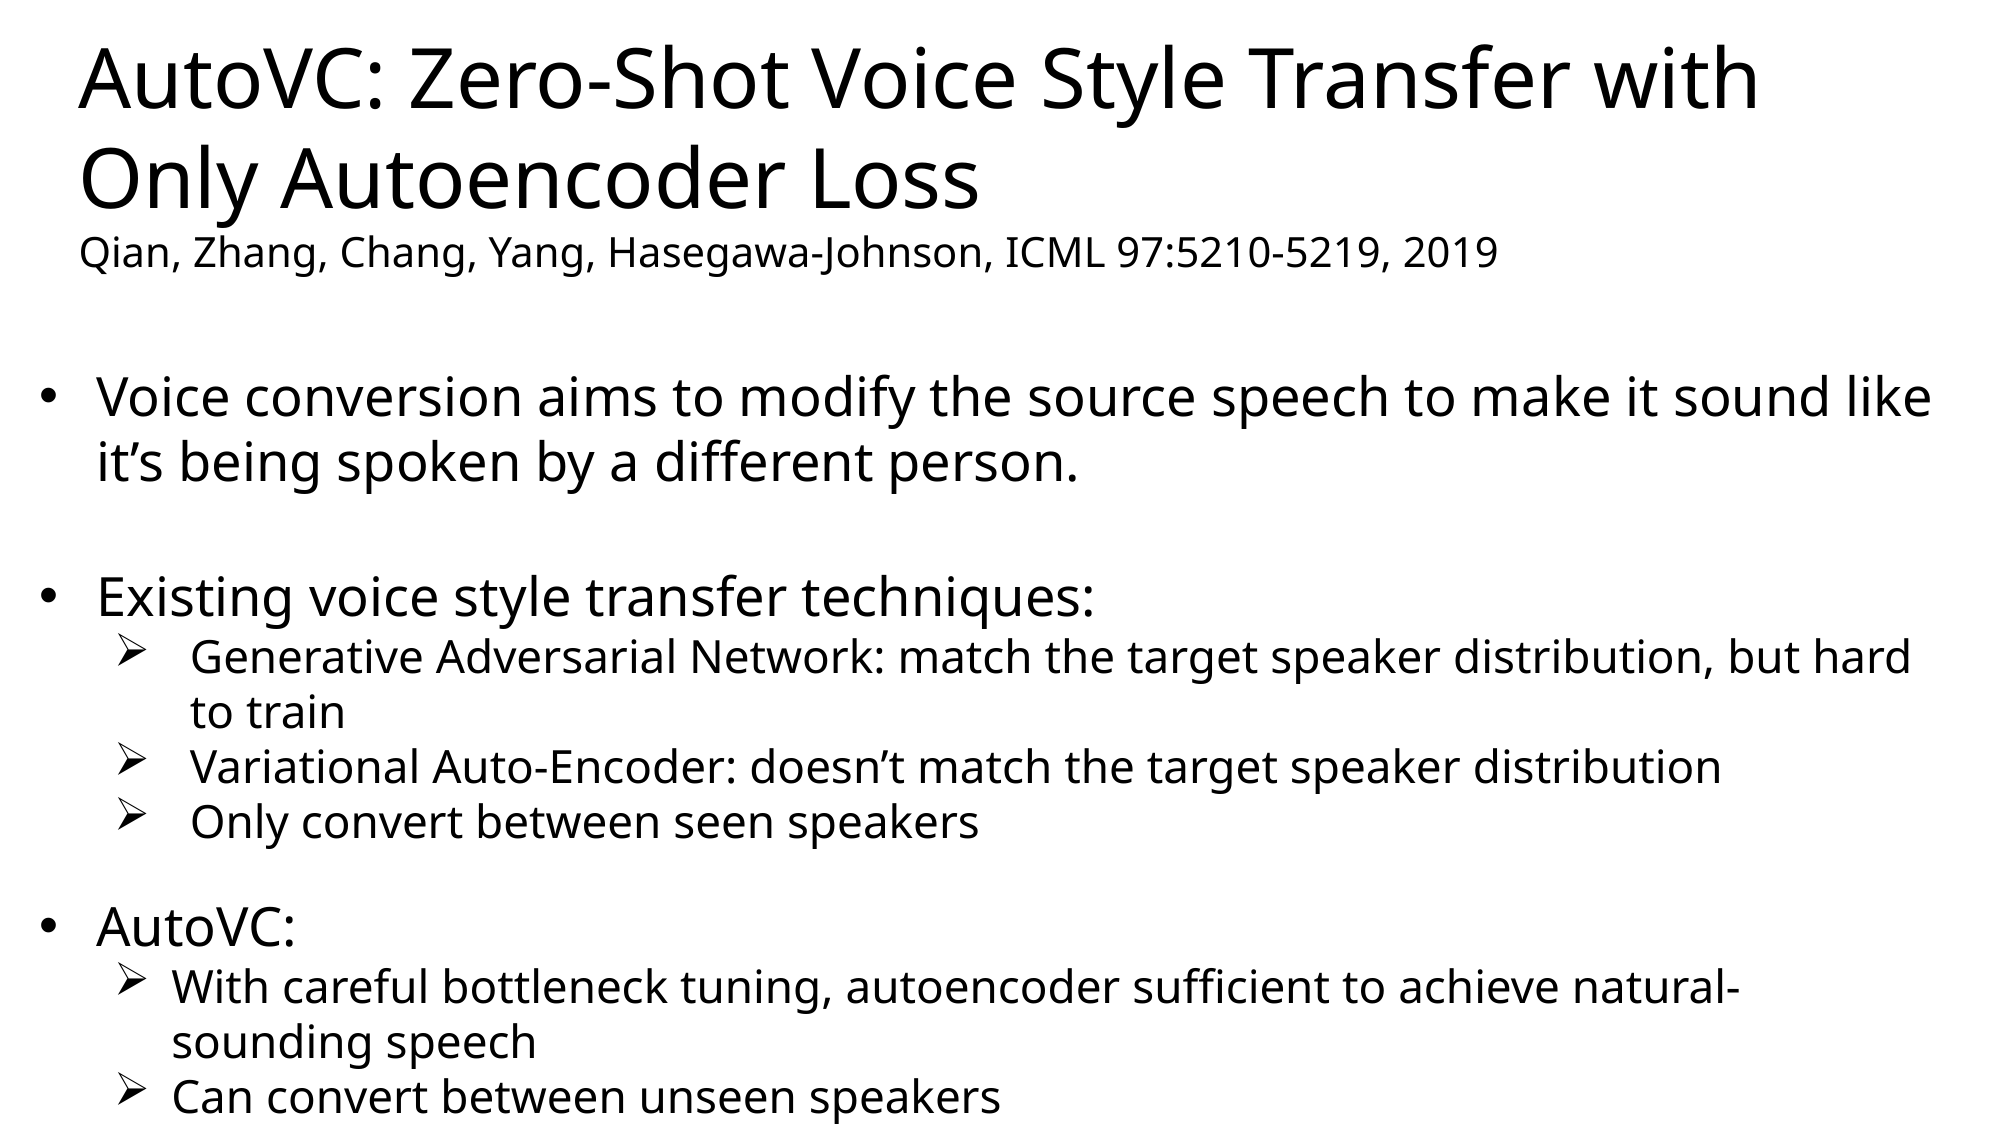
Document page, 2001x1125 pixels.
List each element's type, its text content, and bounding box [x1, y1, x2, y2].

text_box Voice conversion aims to modify the source speech to make it sound like it’s being spoken by a different person. Existing voice style transfer techniques: Generative Adversarial Network: match the target speaker distribution, but hard to train Variational Auto-Encoder: doesn’t match the target speaker distribution Only convert between seen speakers AutoVC: With careful bottleneck tuning, autoencoder sufficient to achieve natural-sounding speech Can convert between unseen speakers [25, 355, 1959, 1125]
text_box AutoVC: Zero-Shot Voice Style Transfer with Only Autoencoder Loss Qian, Zhang, Chang, Yang, Hasegawa-Johnson, ICML 97:5210-5219, 2019 [63, 31, 1838, 269]
